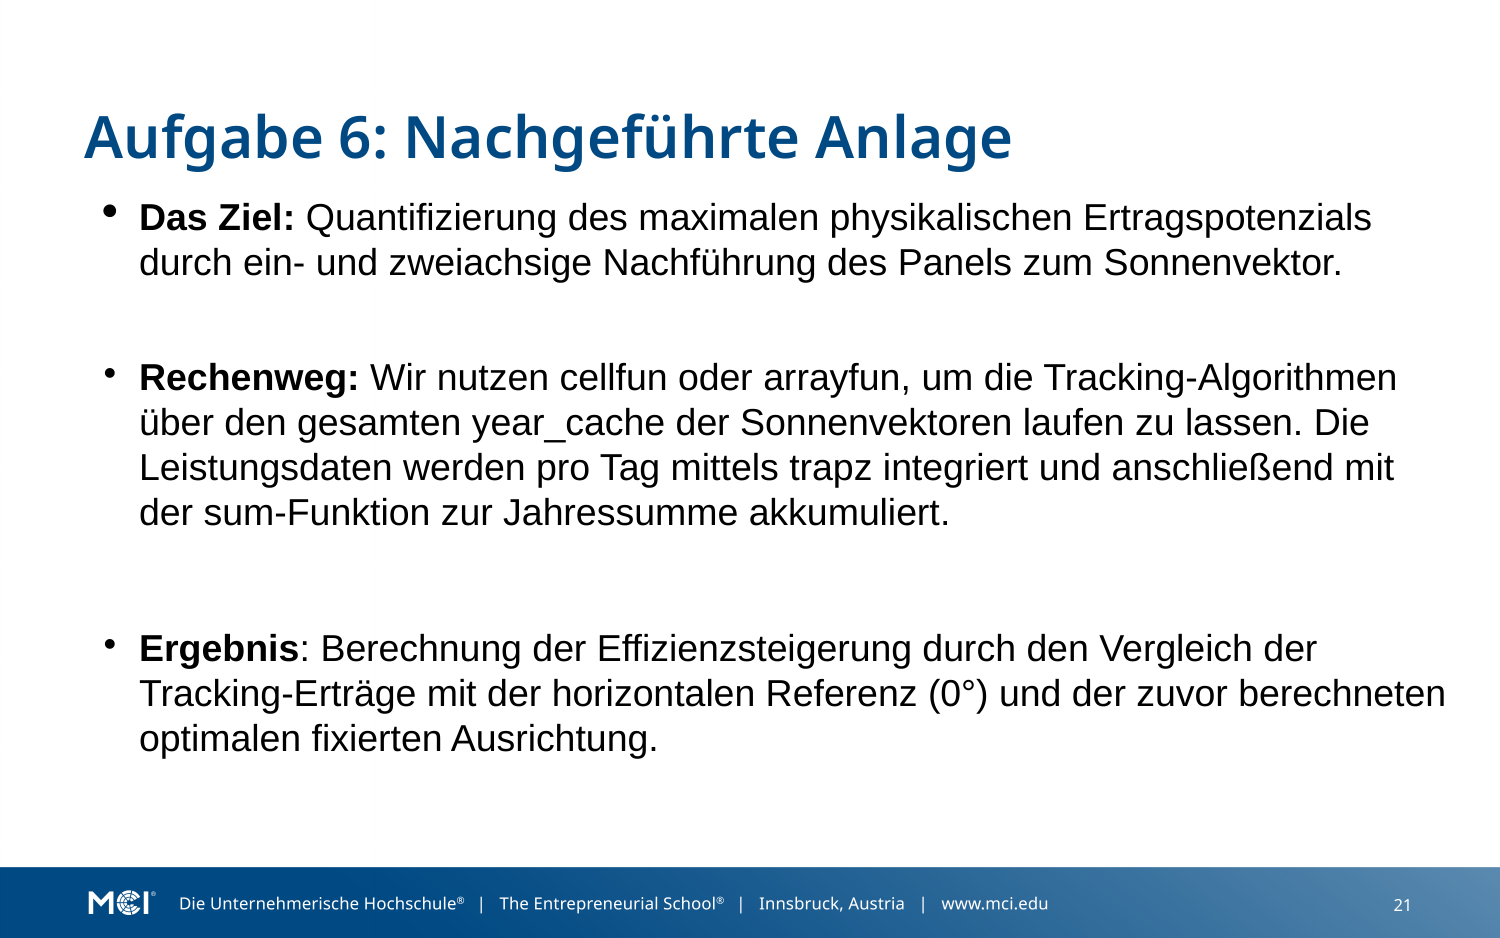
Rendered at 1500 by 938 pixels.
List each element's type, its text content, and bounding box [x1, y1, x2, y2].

text_box Das Ziel: Quantifizierung des maximalen physikalischen Ertragspotenzials durch ein- und zweiachsige Nachführung des Panels zum Sonnenvektor. Rechenweg: Wir nutzen cellfun oder arrayfun, um die Tracking-Algorithmen über den gesamten year_cache der Sonnenvektoren laufen zu lassen. Die Leistungsdaten werden pro Tag mittels trapz integriert und anschließend mit der sum-Funktion zur Jahressumme akkumuliert. Ergebnis: Berechnung der Effizienzsteigerung durch den Vergleich der Tracking-Erträge mit der horizontalen Referenz (0°) und der zuvor berechneten optimalen fixierten Ausrichtung. [88, 186, 1468, 938]
text_box Aufgabe 6: Nachgeführte Anlage [84, 108, 1412, 159]
